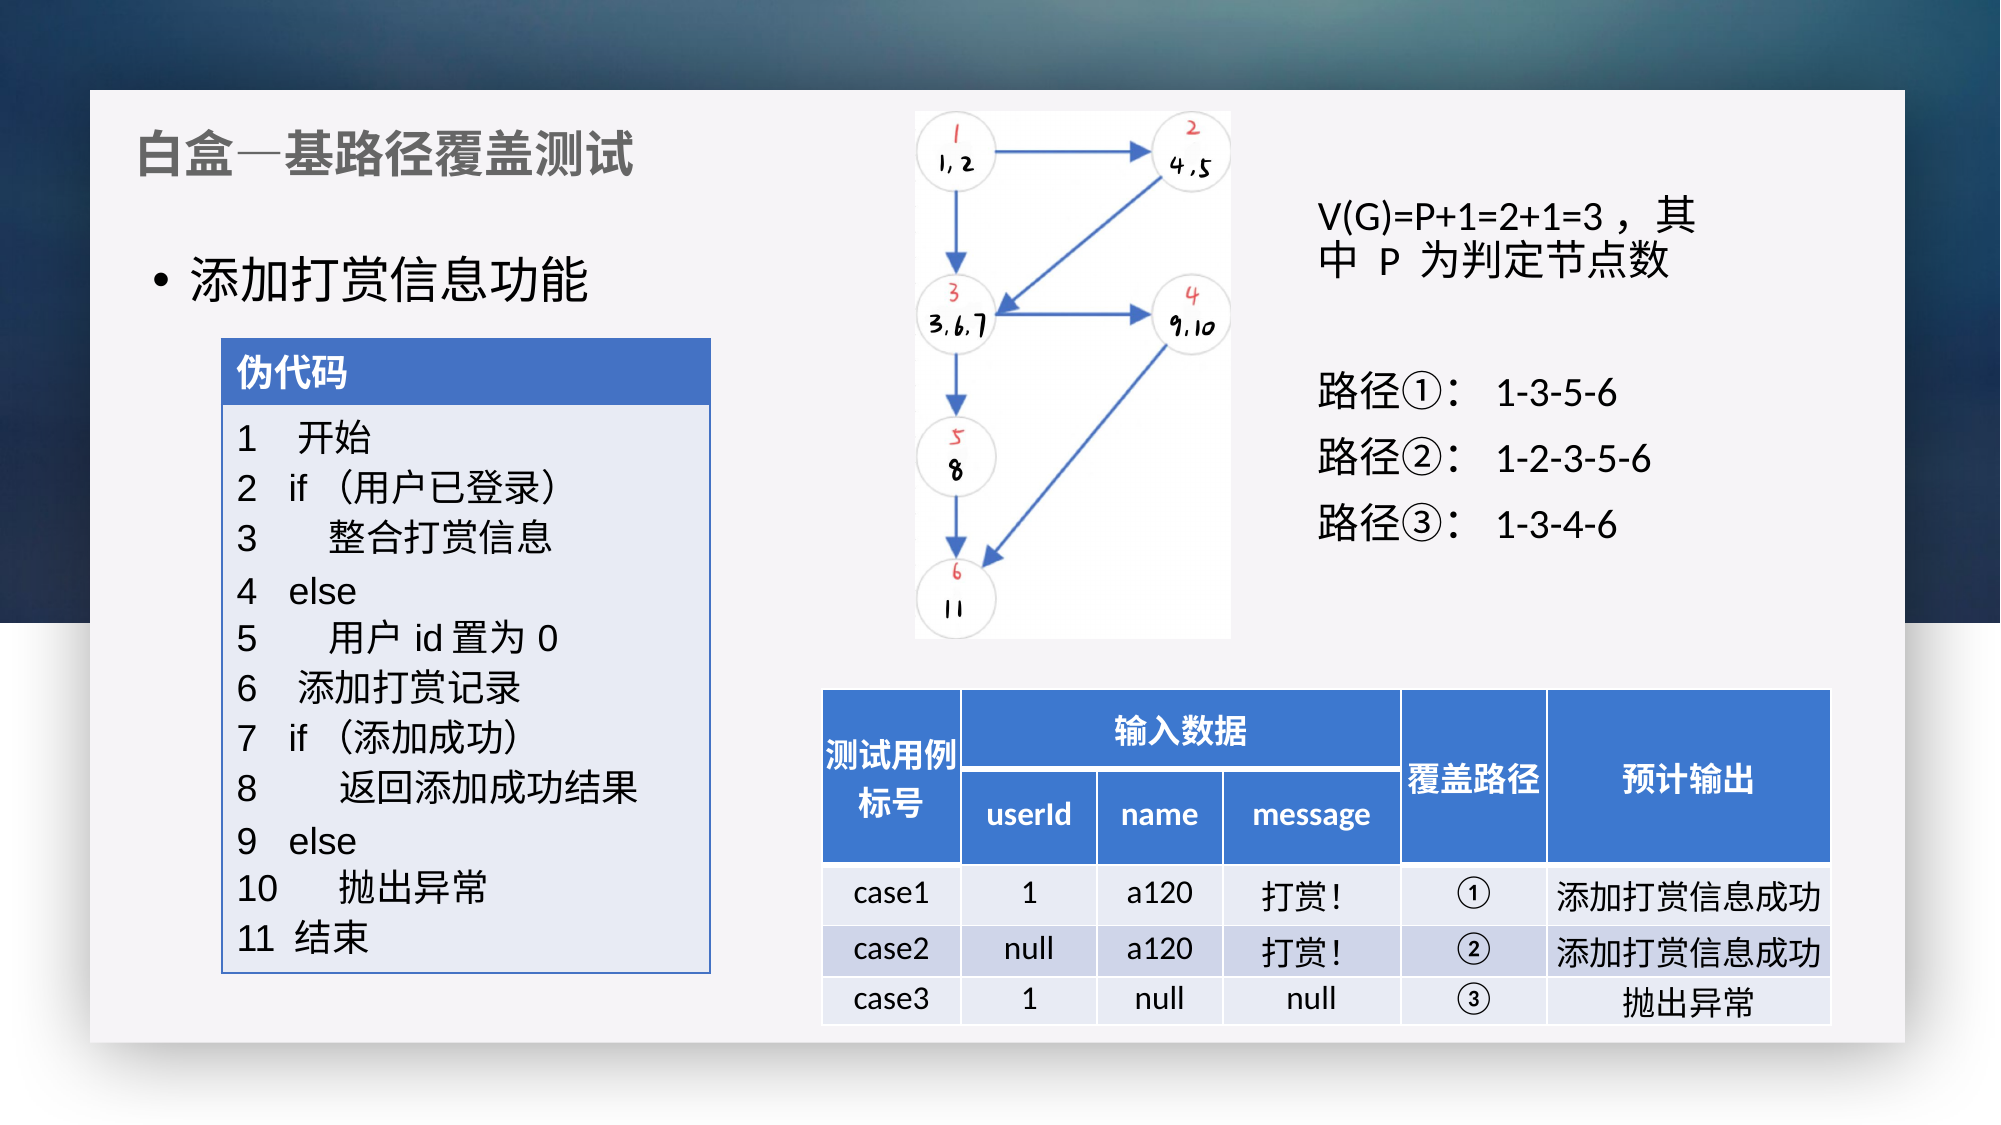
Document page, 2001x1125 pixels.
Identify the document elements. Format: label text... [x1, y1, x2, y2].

table_cell a120 [1098, 866, 1222, 925]
table_cell null [1224, 978, 1400, 1024]
table_cell 1 [962, 866, 1096, 925]
list V(G)=P+1=2+1=3，其中 P 为判定节点数 路径①：1-3-5-6 路径②：1-2-3-5-6 路径③：1-3-4-6 [1302, 186, 1752, 591]
table_header 覆盖路径 [1402, 690, 1546, 862]
table_header 测试用例标号 [823, 690, 960, 862]
table_cell ① [1402, 868, 1546, 925]
table_cell 打赏！ [1224, 926, 1400, 976]
table_cell 抛出异常 [1548, 978, 1830, 1024]
table_cell 1 开始 2 if（用户已登录） 3 整合打赏信息 4 else 5 用户id置为0 6 添加打赏记录 7 if（添加成功） 8 返回添加成功结果 9 else 10 抛出异常 11 结束 [223, 405, 709, 972]
table_header 预计输出 [1548, 690, 1830, 862]
table_header 伪代码 [223, 340, 709, 404]
table_cell null [962, 926, 1096, 976]
table_cell 添加打赏信息成功 [1548, 926, 1830, 976]
picture [0, 0, 2000, 623]
table_cell message [1224, 772, 1400, 864]
table_cell ② [1402, 926, 1546, 976]
table_cell name [1098, 772, 1222, 864]
text_box 白盒—基路径覆盖测试 [119, 122, 800, 220]
table_cell 添加打赏信息成功 [1548, 868, 1830, 925]
table_cell case2 [823, 926, 960, 976]
table_cell ③ [1402, 978, 1546, 1024]
table_header 输入数据 [962, 690, 1400, 766]
table_cell 1 [962, 978, 1096, 1024]
list 添加打赏信息功能 [137, 247, 711, 329]
table_cell case3 [823, 978, 960, 1024]
table_cell a120 [1098, 926, 1222, 976]
table_cell case1 [823, 868, 960, 925]
table_cell userId [962, 772, 1096, 864]
picture [915, 111, 1231, 640]
table_cell 打赏！ [1224, 866, 1400, 925]
table_cell null [1098, 978, 1222, 1024]
